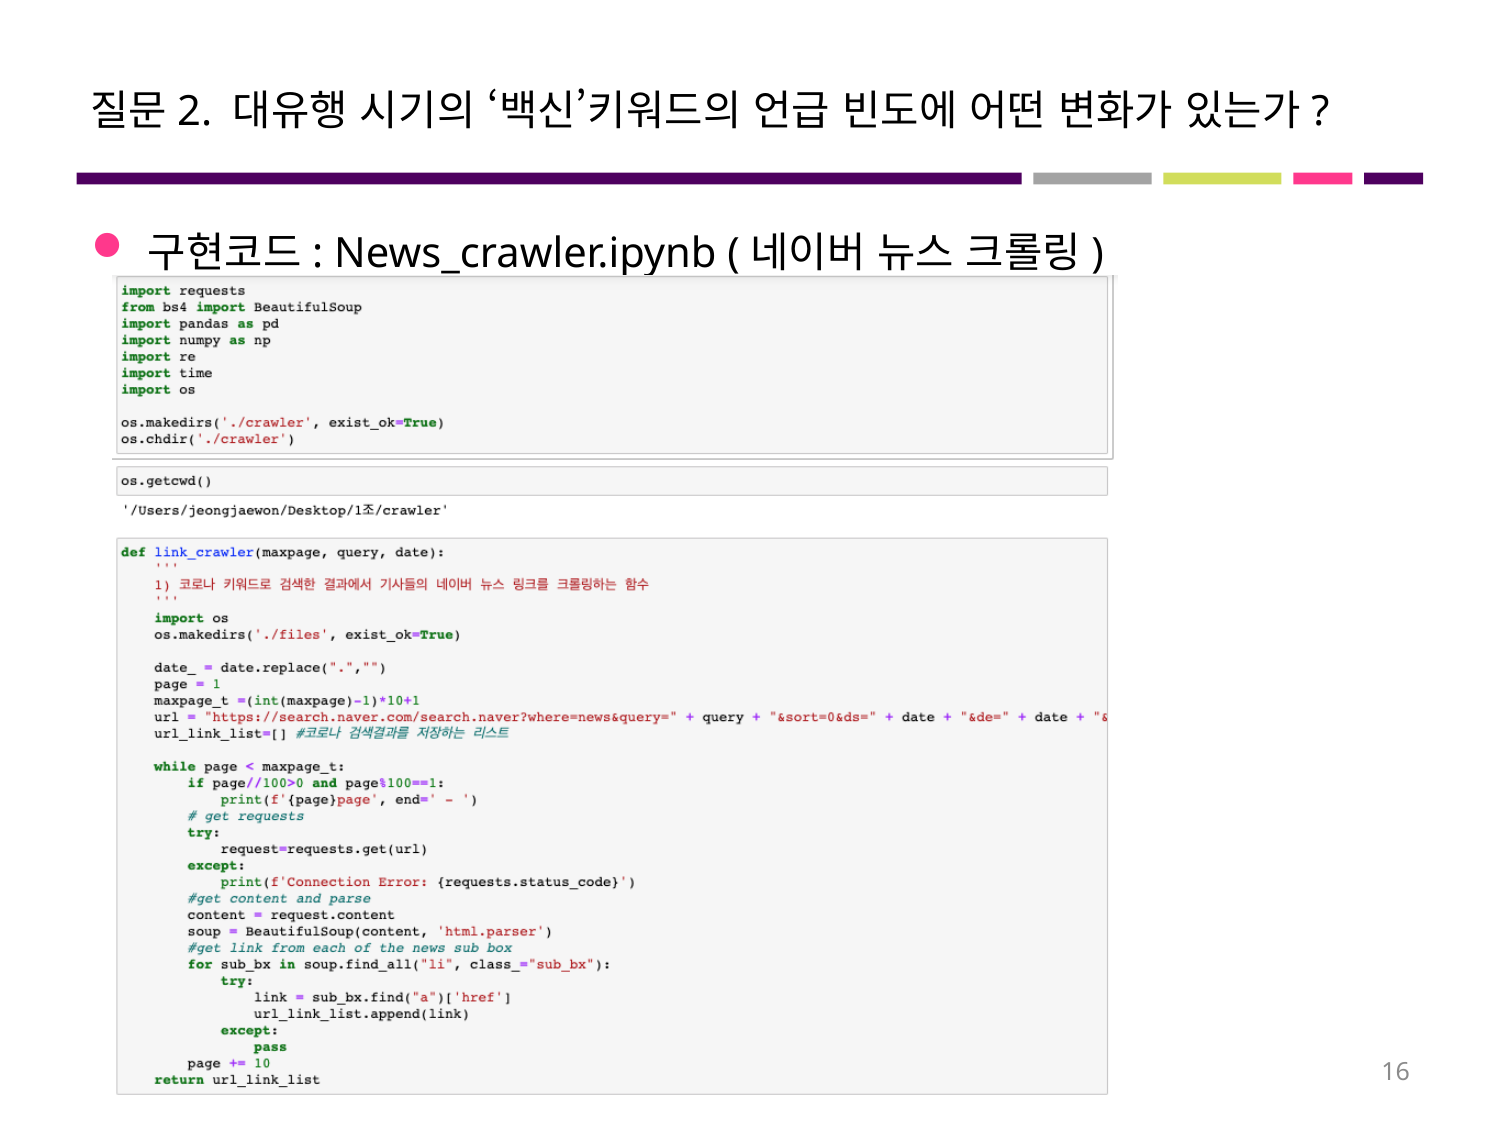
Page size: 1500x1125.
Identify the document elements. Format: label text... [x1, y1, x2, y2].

slide_number 16 [1123, 1042, 1425, 1103]
list 구현코드: News_crawler.ipynb (네이버 뉴스 크롤링) [76, 208, 1427, 1024]
picture [111, 275, 1119, 1107]
title 질문2. 대유행 시기의 ‘백신’키워드의 언급 빈도에 어떤 변화가 있는가? [75, 45, 1425, 173]
